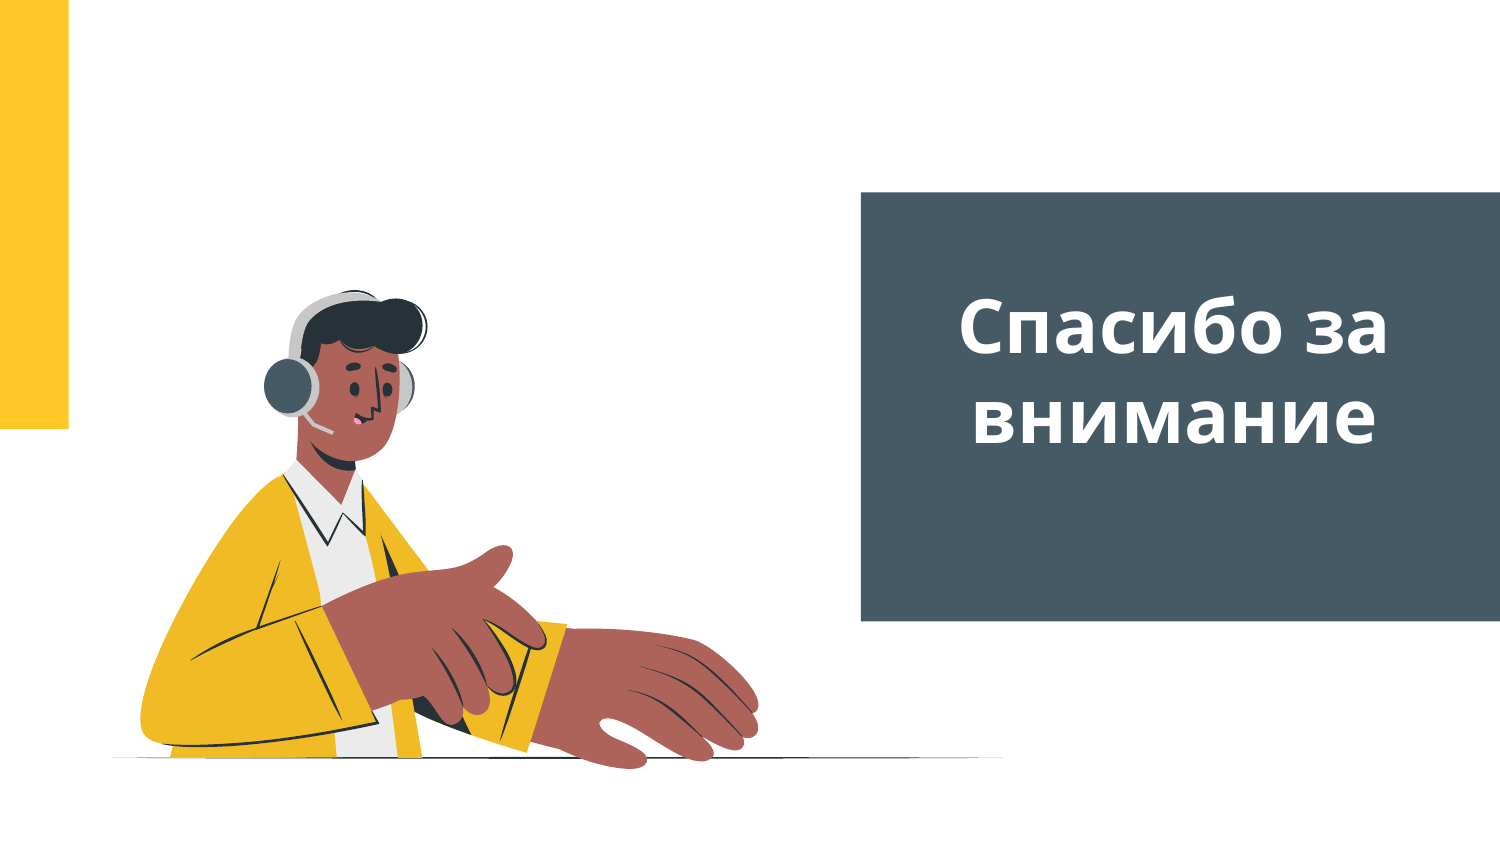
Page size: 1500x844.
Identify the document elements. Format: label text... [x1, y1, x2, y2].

text_box [0, 0, 69, 429]
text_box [112, 289, 1003, 770]
title Спасибо за внимание [876, 166, 1473, 572]
